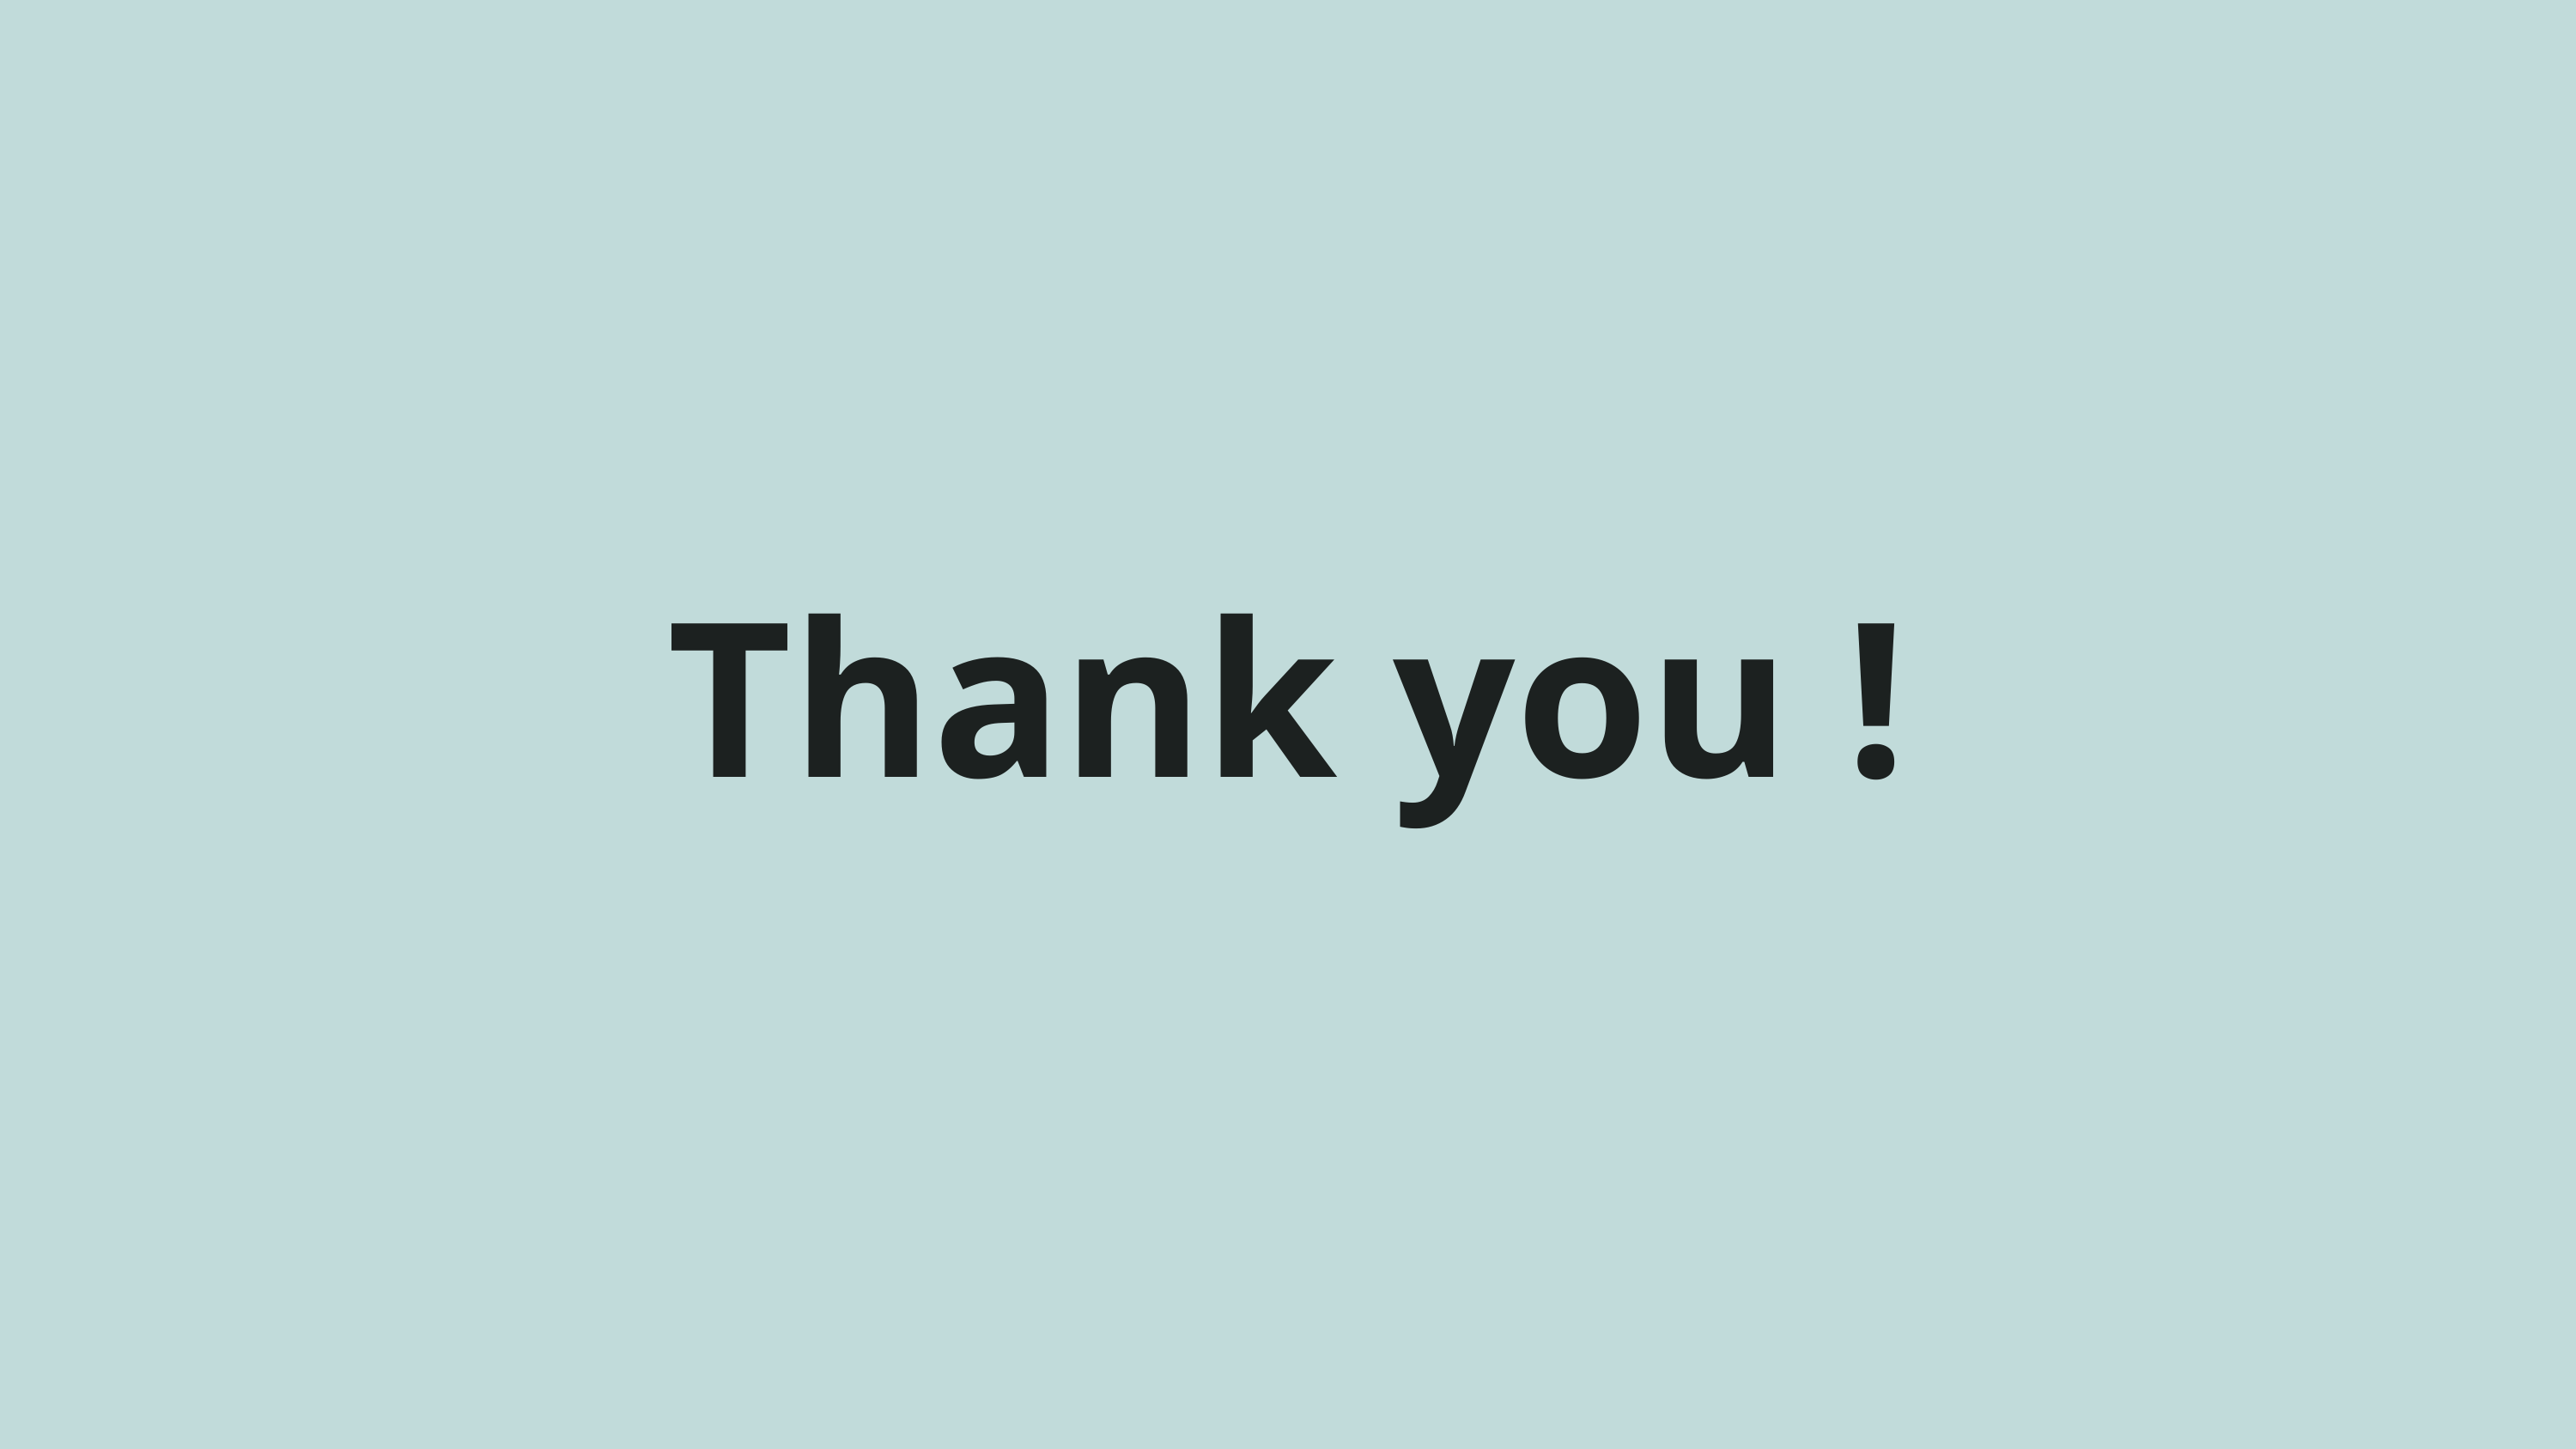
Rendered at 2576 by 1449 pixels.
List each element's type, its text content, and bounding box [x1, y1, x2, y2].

text_box Thank you ! [447, 633, 2128, 821]
